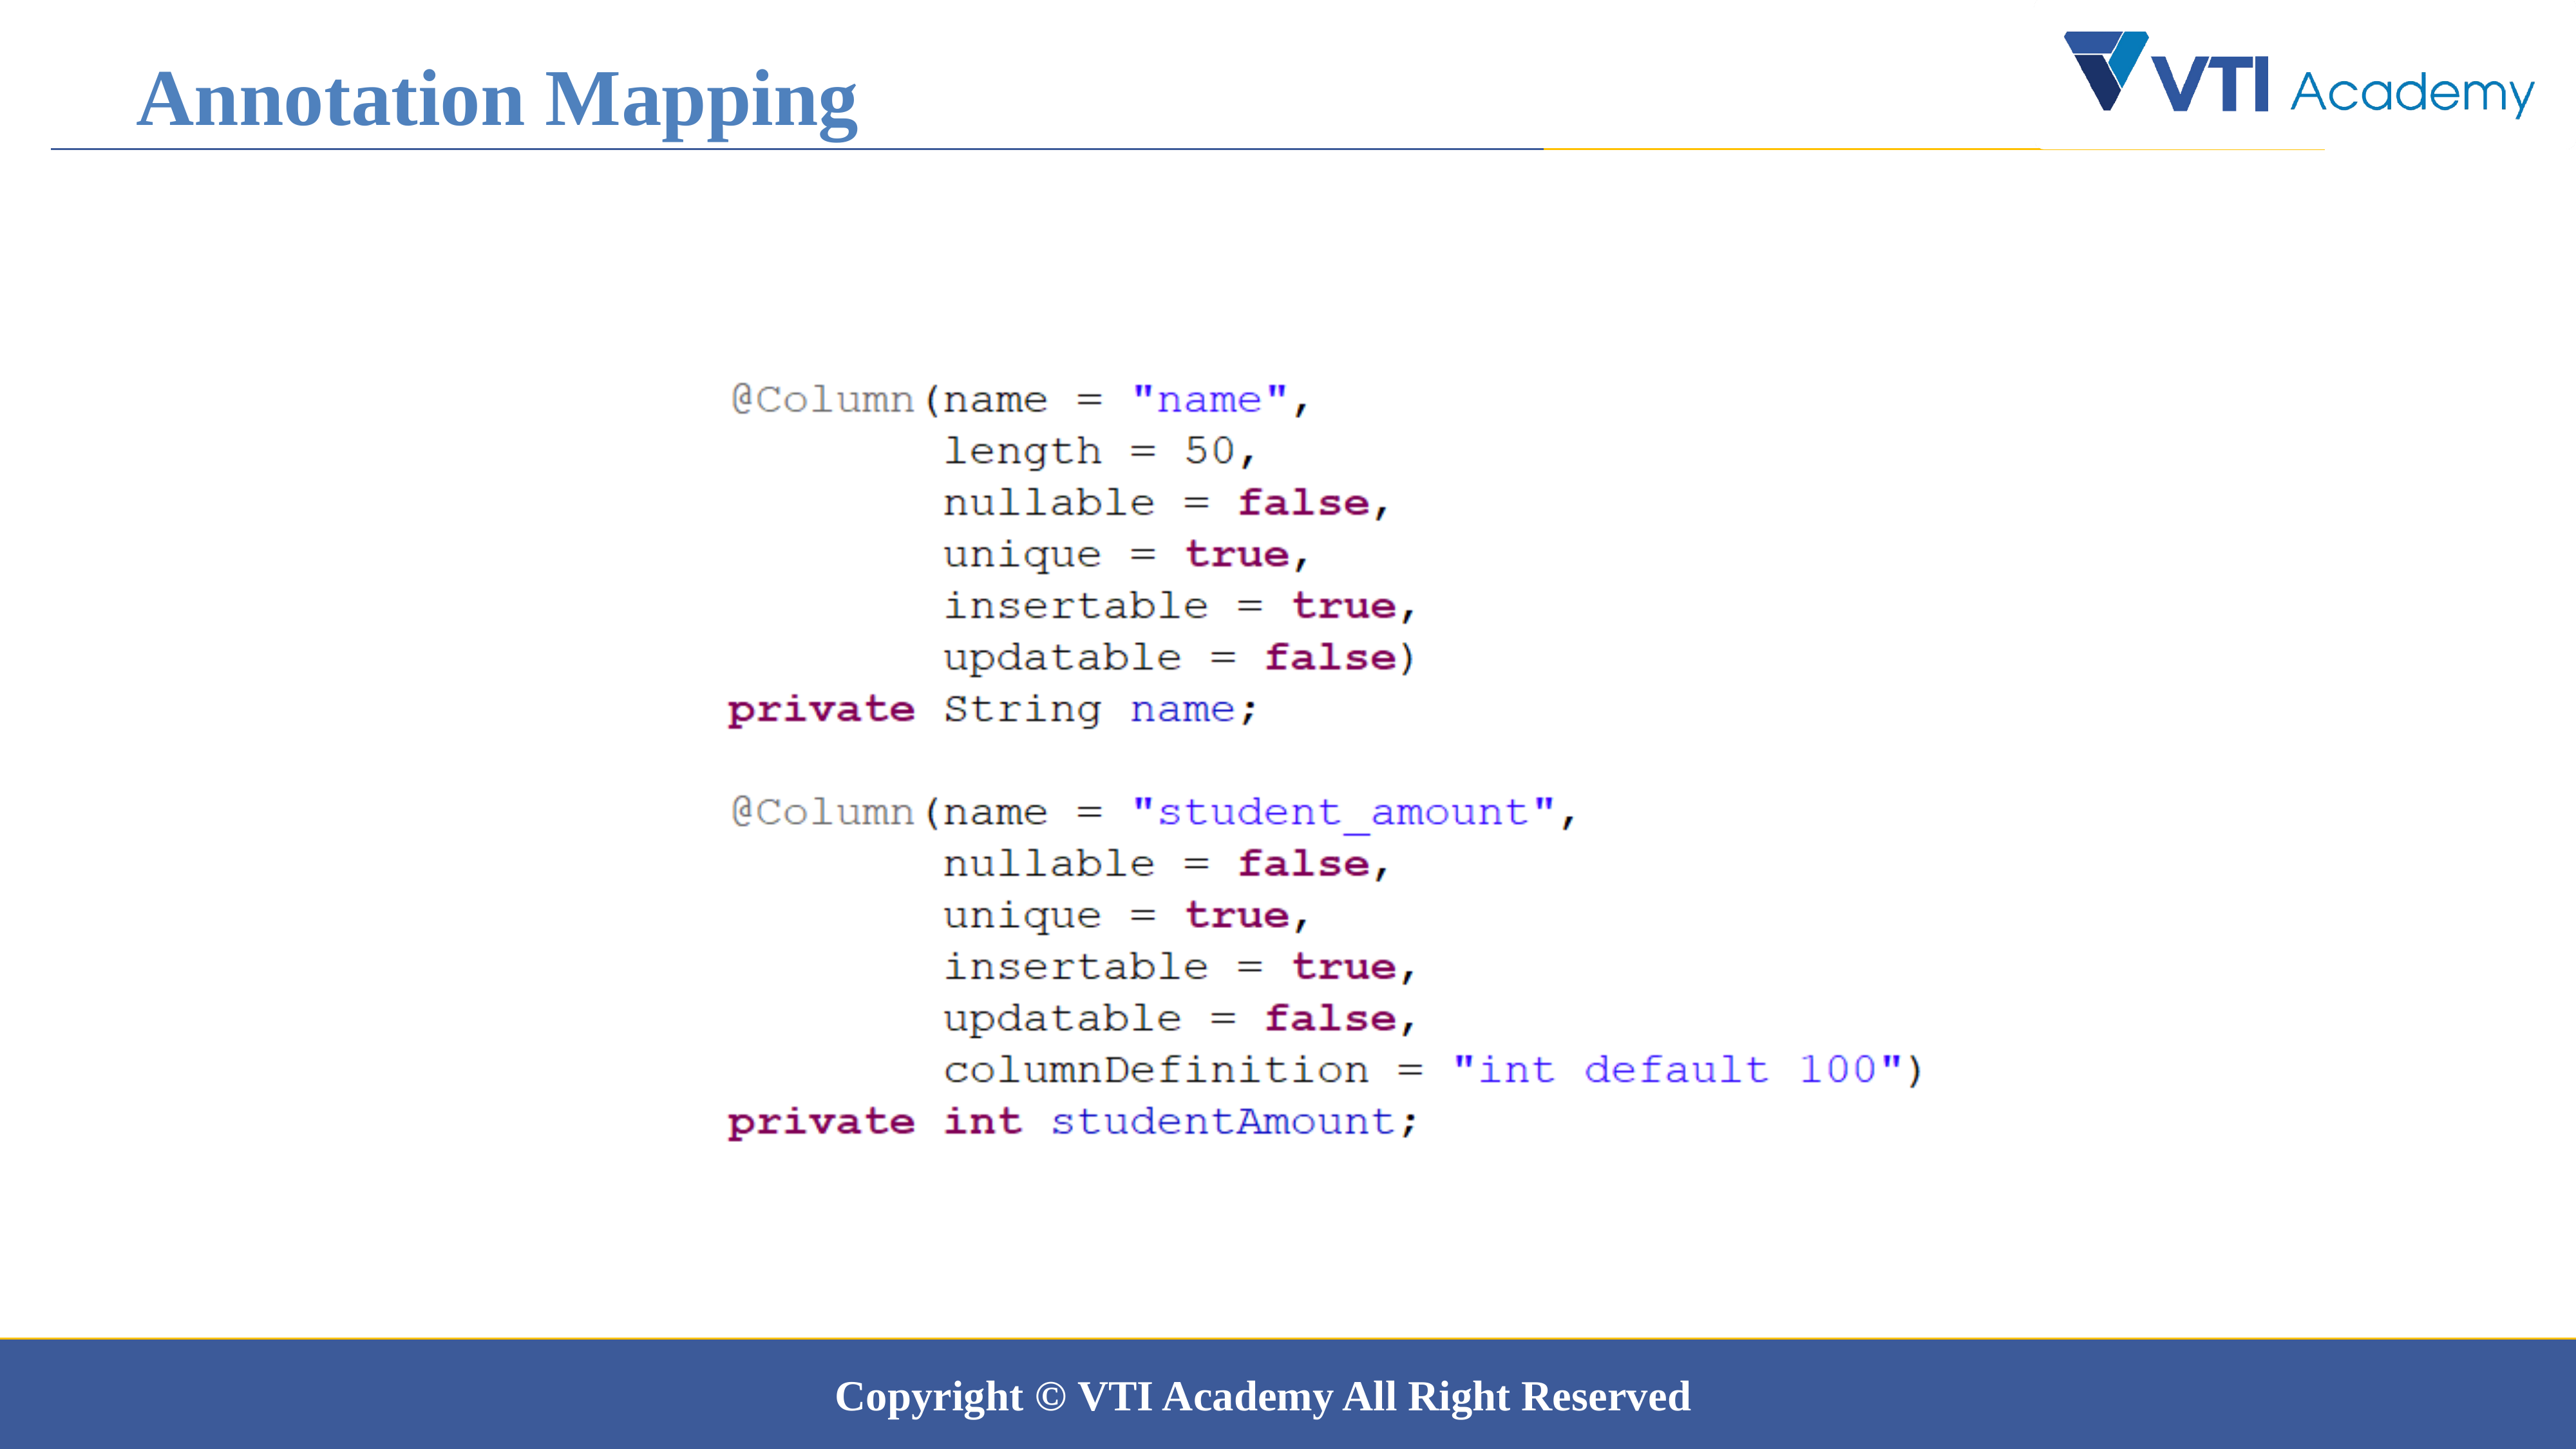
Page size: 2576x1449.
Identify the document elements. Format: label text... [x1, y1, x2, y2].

picture [712, 368, 1938, 1148]
picture [2034, 0, 2576, 149]
text_box Annotation Mapping [126, 60, 996, 126]
